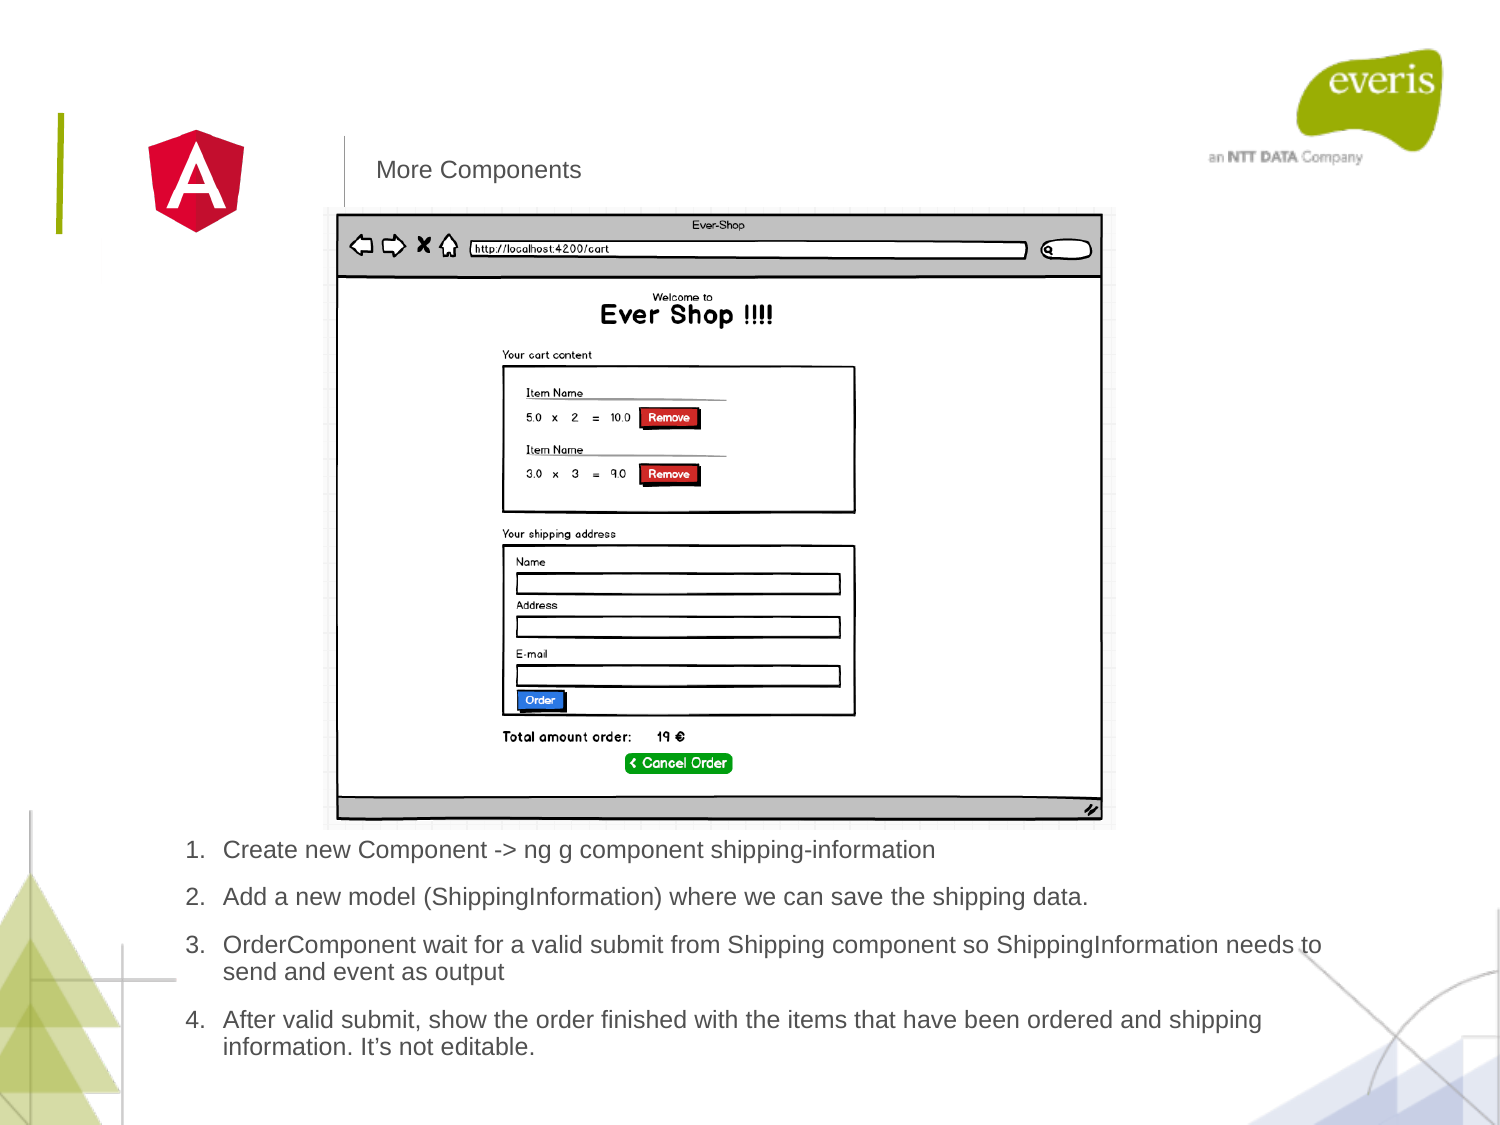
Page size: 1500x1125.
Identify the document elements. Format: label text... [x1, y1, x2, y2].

picture [323, 207, 1116, 830]
picture [1199, 27, 1453, 186]
list More Components [361, 149, 1079, 207]
picture [0, 787, 261, 1125]
picture [132, 114, 260, 242]
picture [1362, 891, 1500, 1125]
list Create new Component -> ng g component shipping-information Add a new model (ShippingInformation) where we can save the shipping data. OrderComponent wait for a valid submit from Shipping component so ShippingInformation needs to send and event as output After valid submit, show the order finished with the items that have been ordered and shipping information. It’s not editable. [170, 829, 1362, 1125]
